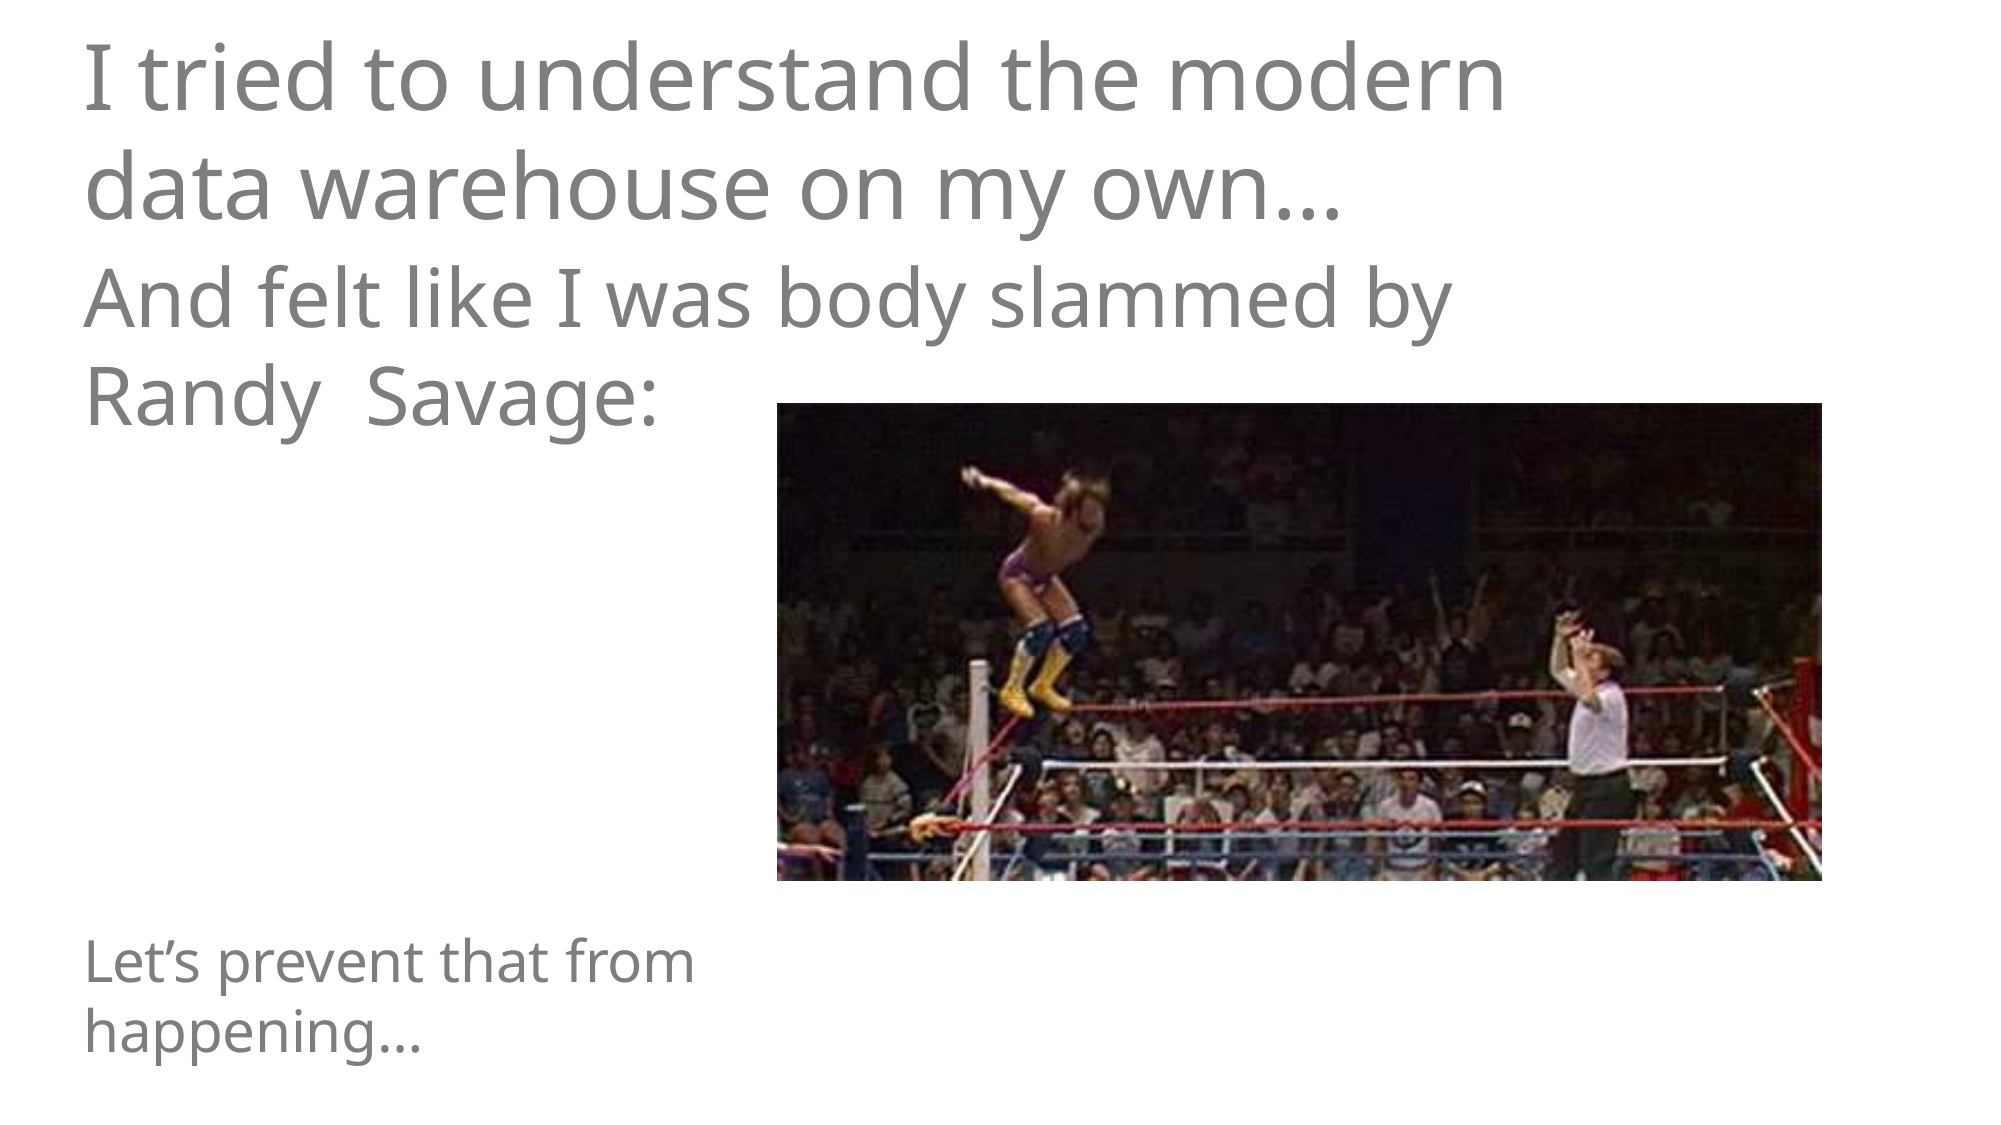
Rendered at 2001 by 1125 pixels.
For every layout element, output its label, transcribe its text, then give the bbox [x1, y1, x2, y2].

text_box Let’s prevent that from happening… [81, 921, 948, 1064]
picture [777, 403, 1822, 881]
title I tried to understand the modern data warehouse on my own… [81, 16, 1620, 239]
text_box And felt like I was body slammed by Randy Savage: [81, 244, 1548, 442]
